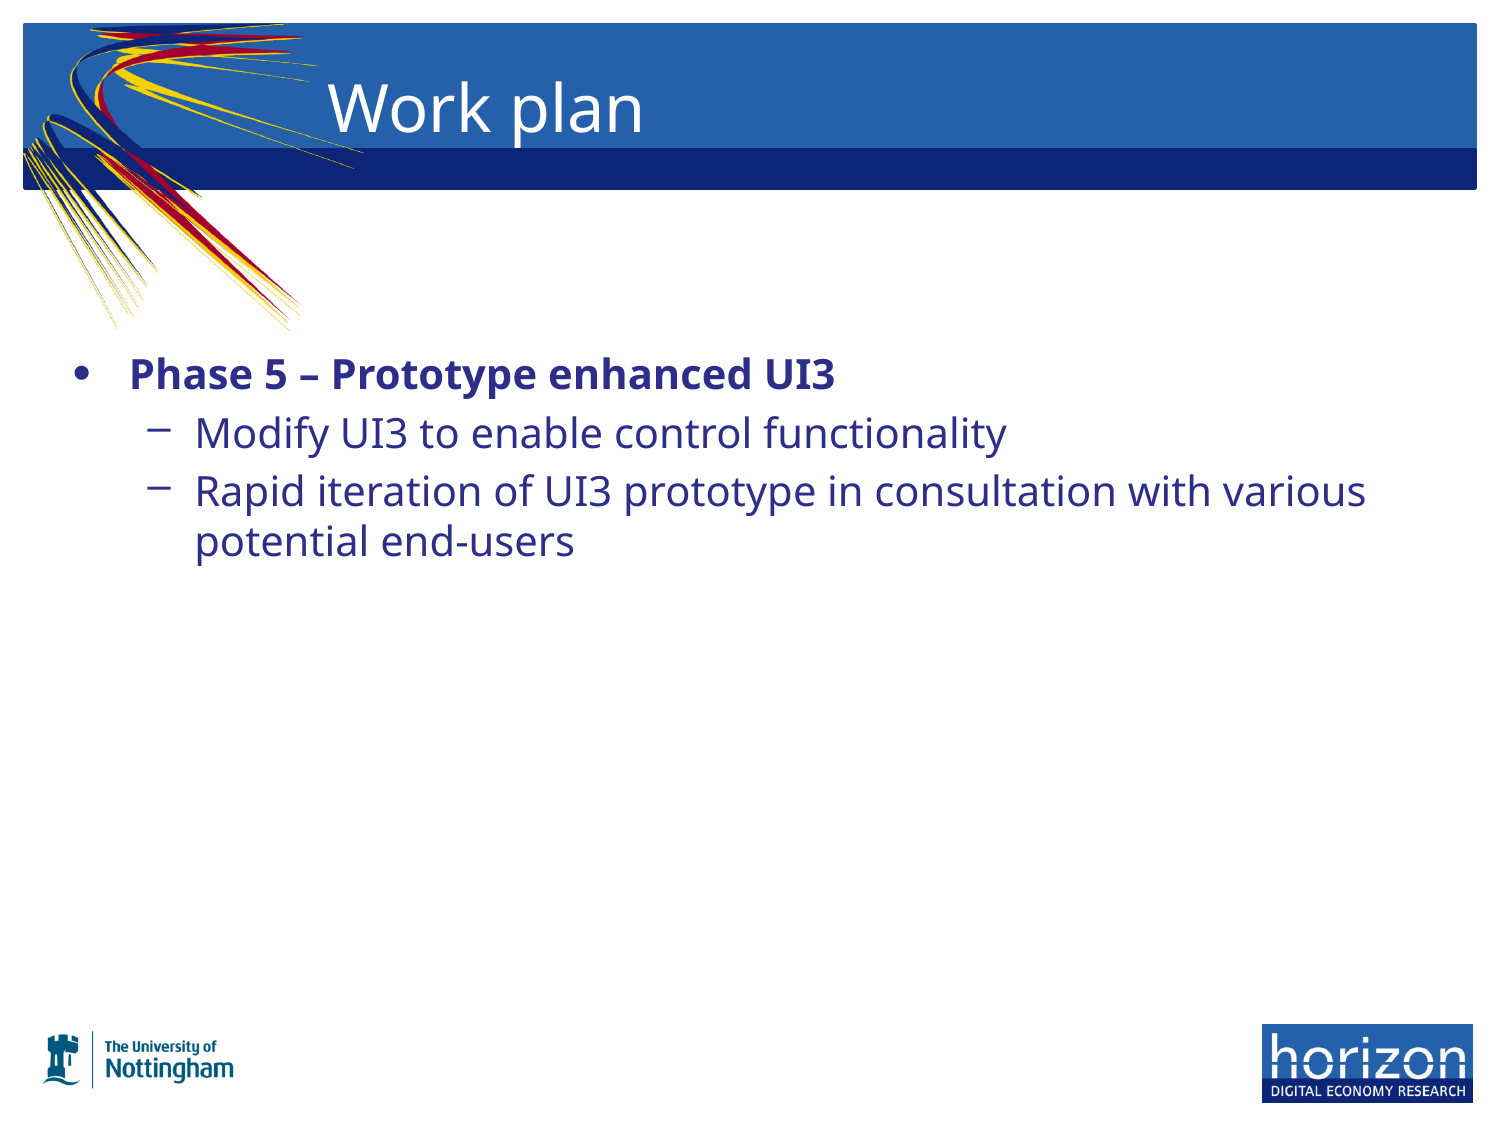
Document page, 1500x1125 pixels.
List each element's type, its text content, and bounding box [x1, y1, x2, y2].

picture [23, 23, 364, 331]
list Phase 5 – Prototype enhanced UI3 Modify UI3 to enable control functionality Rapid iteration of UI3 prototype in consultation with various potential end-users [57, 340, 1425, 1016]
picture [37, 1024, 238, 1095]
picture [1262, 1024, 1473, 1103]
title Work plan [312, 24, 1476, 188]
